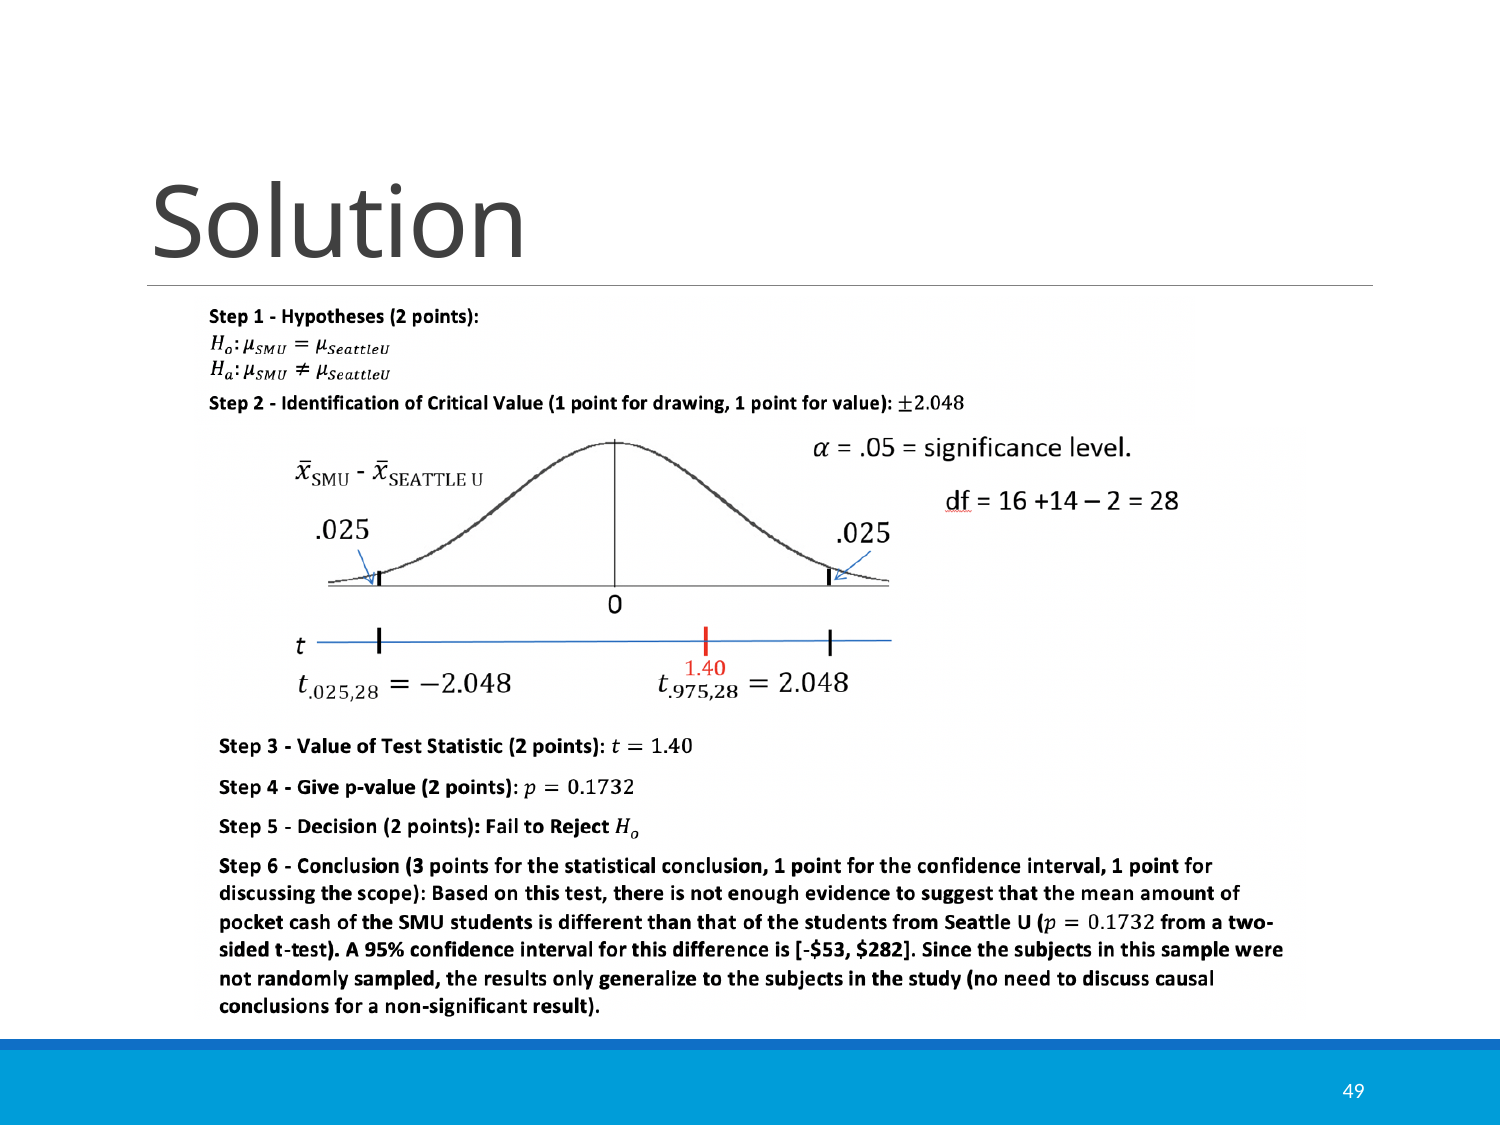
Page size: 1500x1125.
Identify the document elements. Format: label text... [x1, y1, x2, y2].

slide_number 49 [1218, 1059, 1380, 1120]
picture [193, 296, 1307, 1021]
title Solution [135, 47, 1373, 285]
